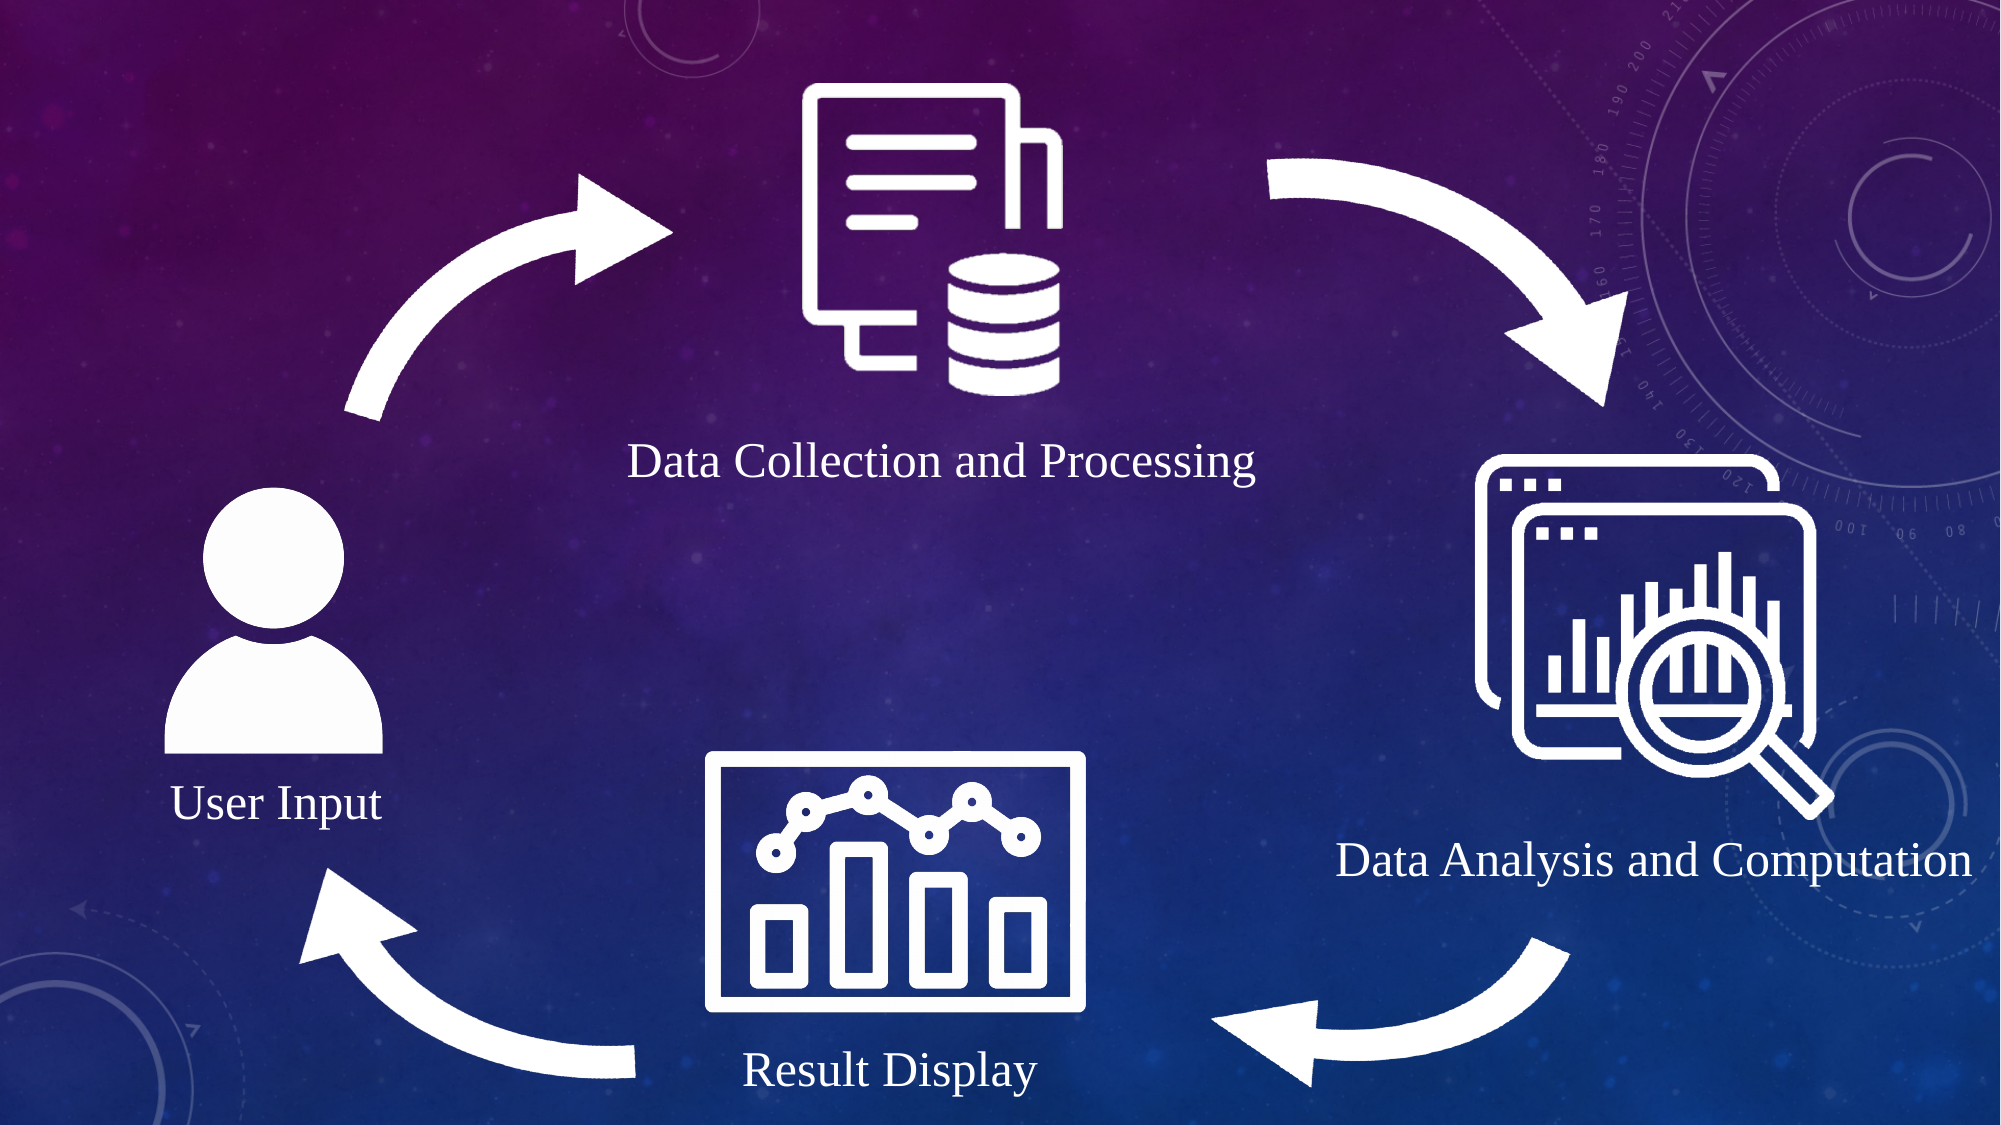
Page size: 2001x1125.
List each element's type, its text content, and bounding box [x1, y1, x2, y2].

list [96, 443, 451, 798]
picture [0, 0, 2001, 1125]
text_box Data Analysis and Computation [1320, 819, 1989, 894]
text_box User Input [154, 809, 398, 837]
text_box Data Collection and Processing [626, 420, 1272, 496]
text_box Result Display [726, 1063, 1053, 1104]
